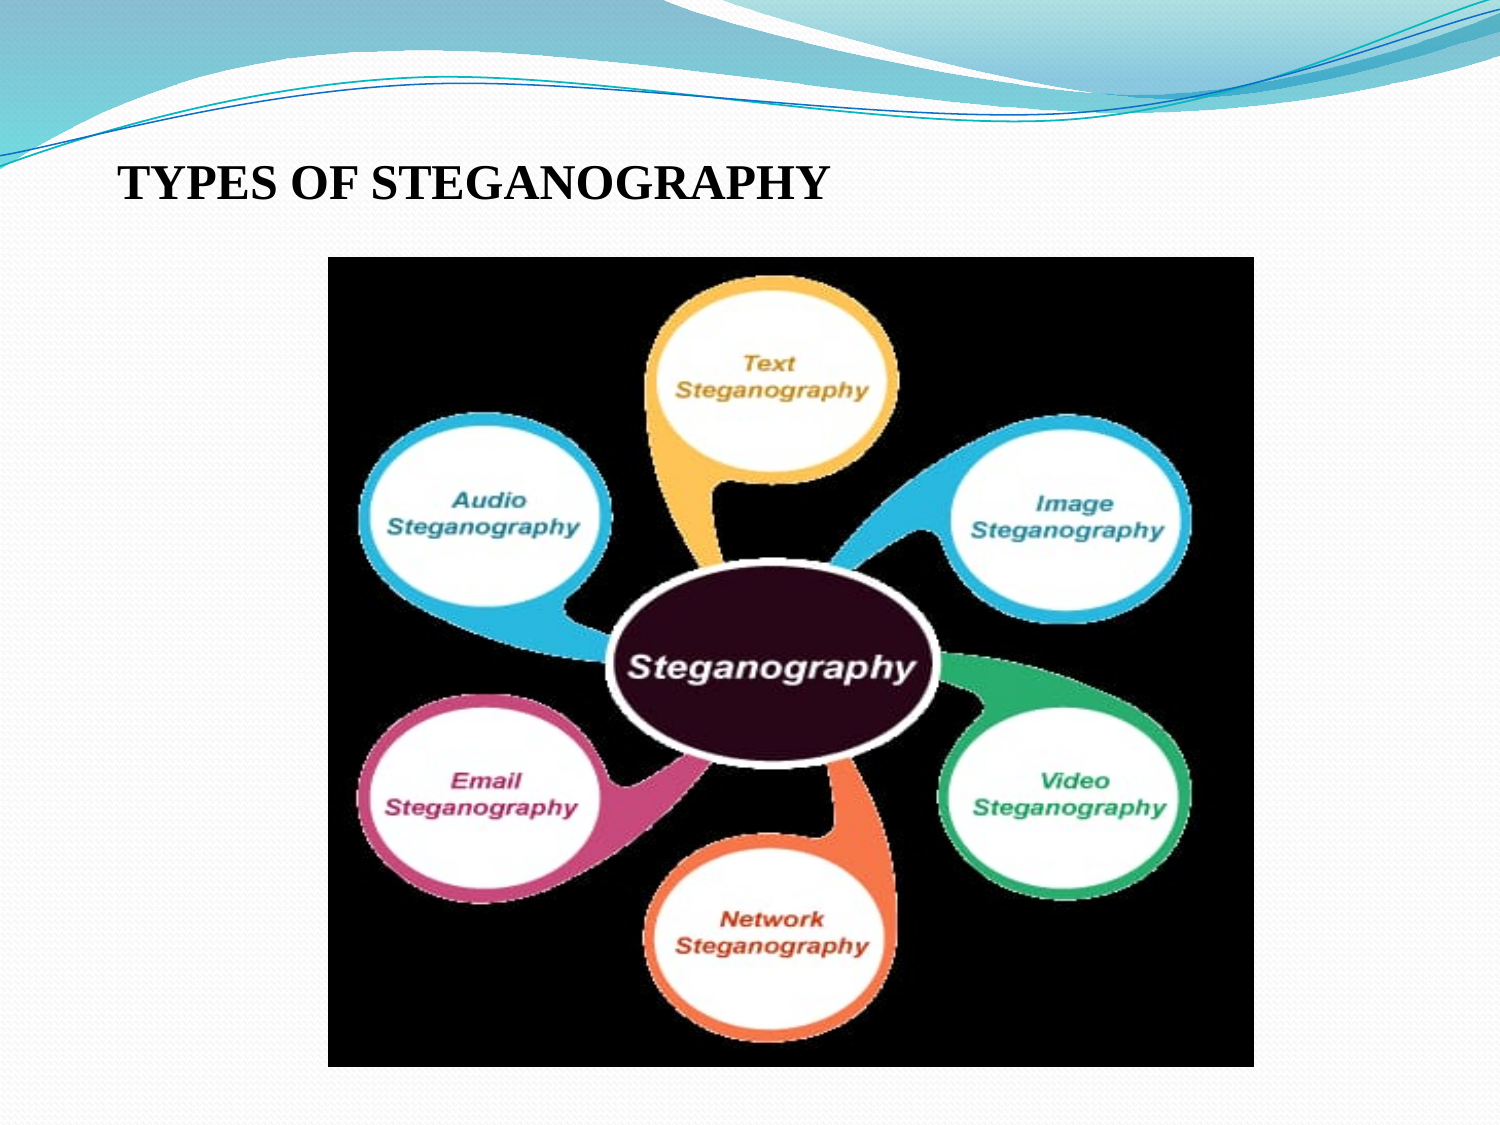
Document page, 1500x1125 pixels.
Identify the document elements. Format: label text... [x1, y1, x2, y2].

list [327, 257, 1255, 1067]
title TYPES OF STEGANOGRAPHY [117, 117, 875, 210]
